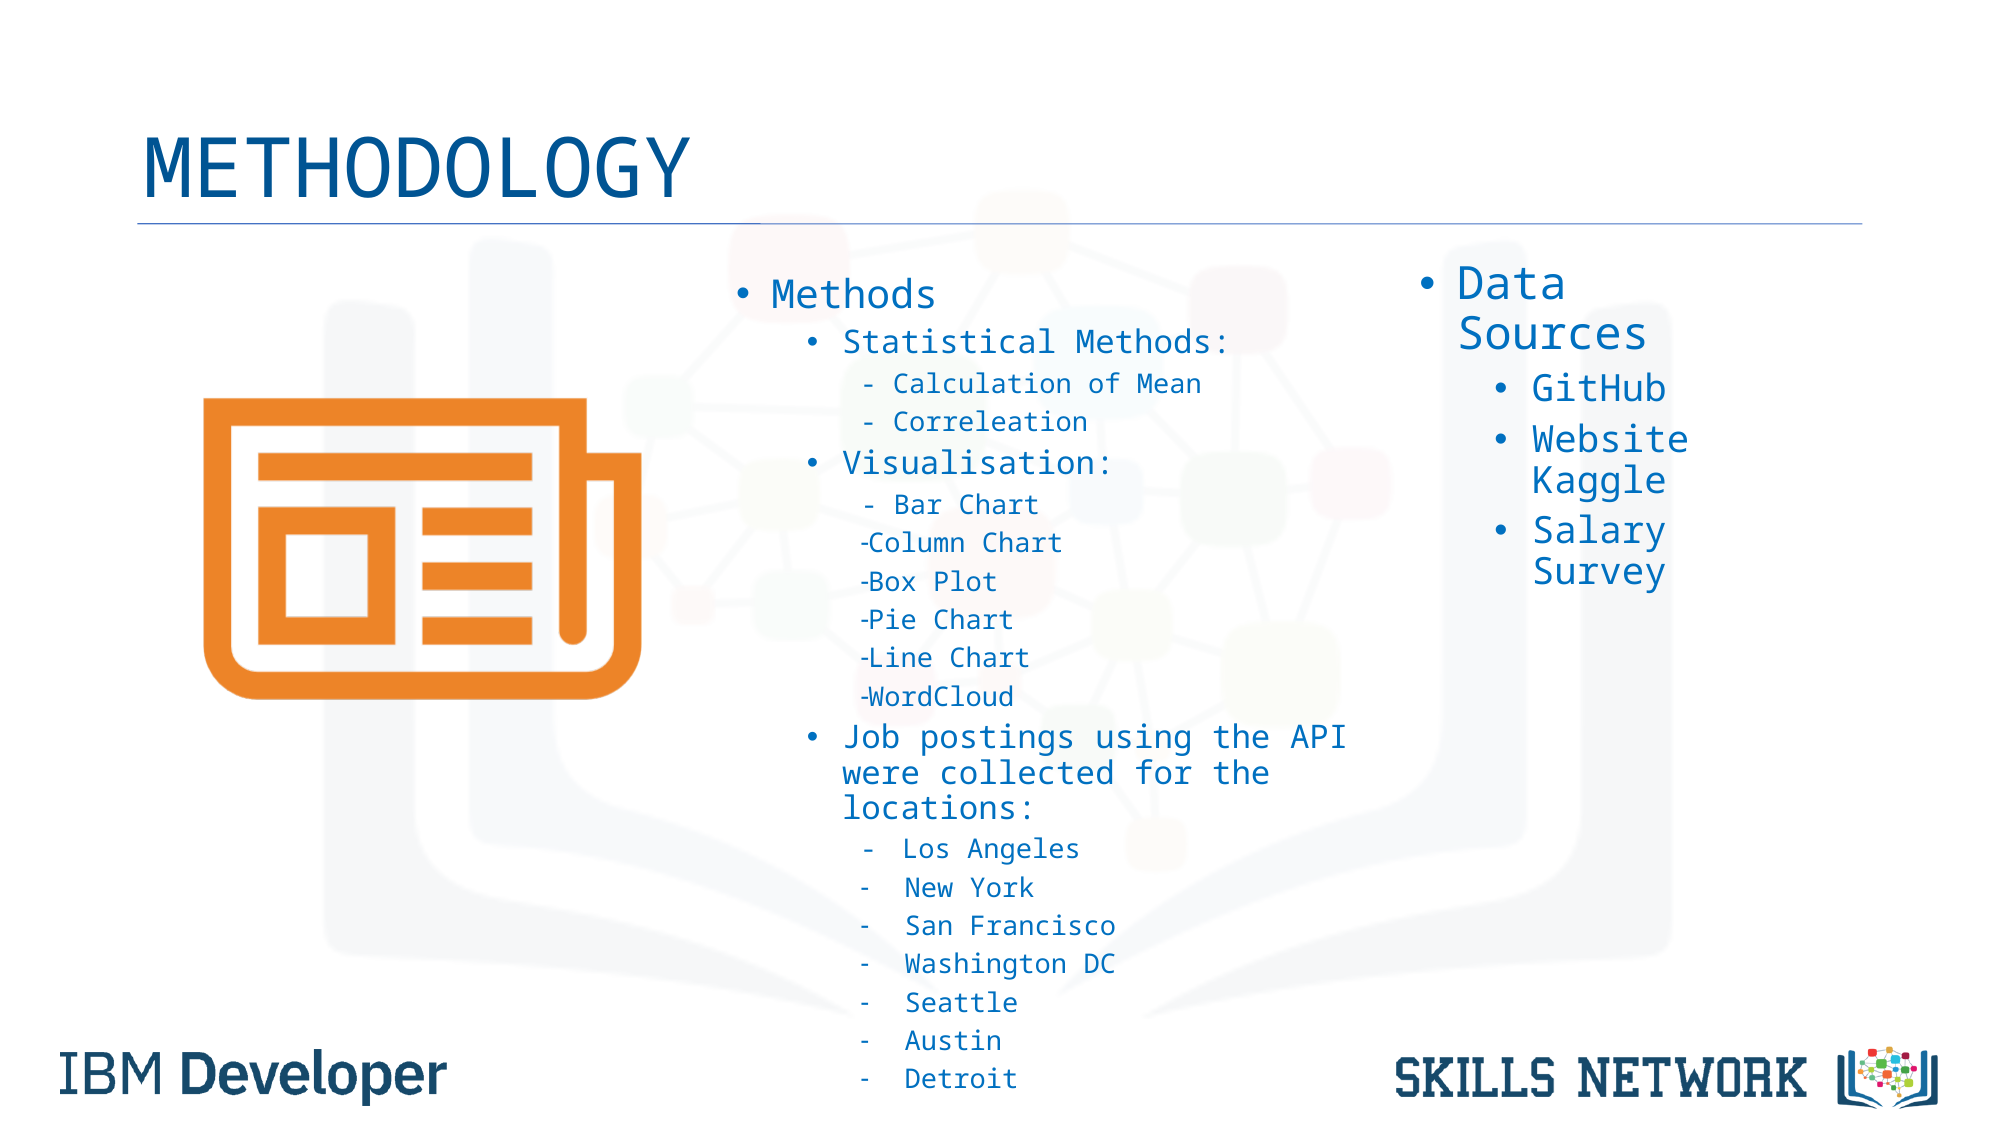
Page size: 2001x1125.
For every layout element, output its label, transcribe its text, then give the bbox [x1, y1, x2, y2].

text_box Methods Statistical Methods: - Calculation of Mean - Correleation Visualisation: - Bar Chart Column Chart Box Plot Pie Chart Line Chart WordCloud Job postings using the API were collected for the locations: - Los Angeles New York San Francisco Washington DC Seattle Austin Detroit [721, 266, 1388, 1104]
picture [1390, 1045, 1945, 1111]
title METHODOLOGY [128, 61, 1315, 280]
picture [160, 300, 685, 825]
list Data Sources GitHub Website Kaggle Salary Survey [1404, 252, 1794, 981]
picture [55, 1045, 459, 1108]
